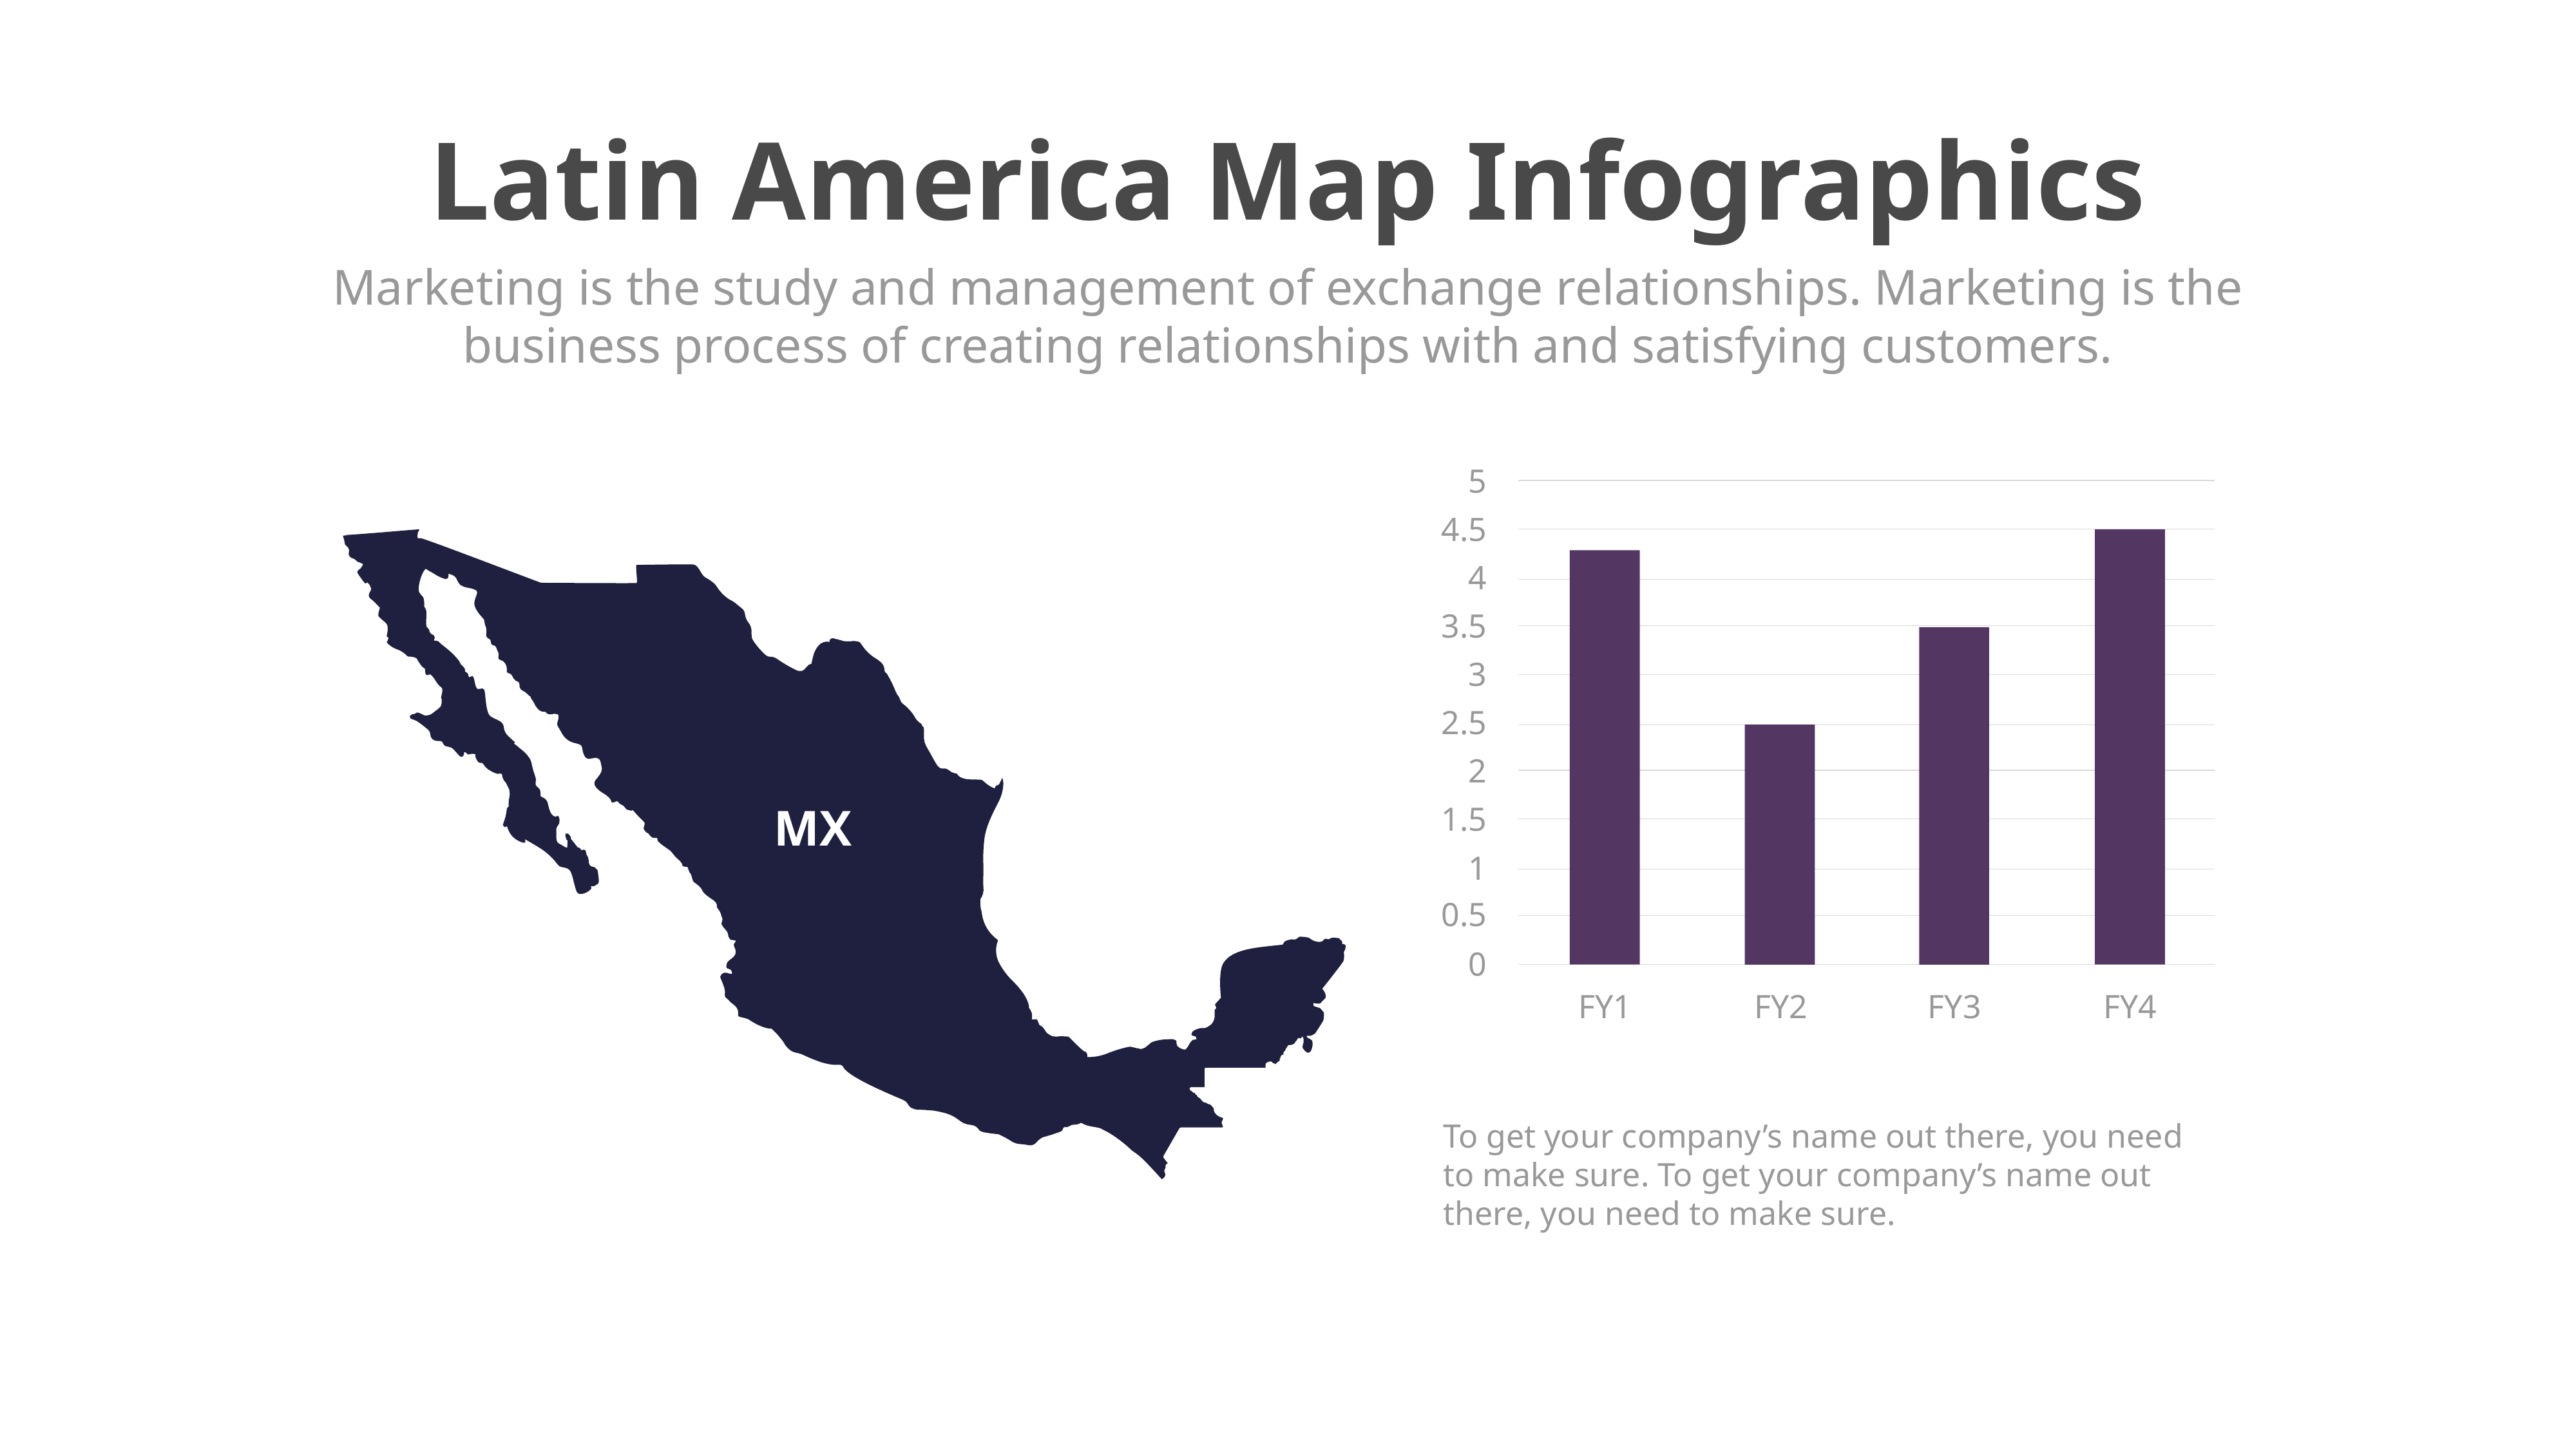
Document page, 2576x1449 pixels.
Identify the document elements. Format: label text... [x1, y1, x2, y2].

text_box FY2 [1742, 981, 1820, 1030]
text_box [2094, 916, 2166, 964]
text_box FY3 [1916, 981, 1994, 1030]
text_box FY1 [1566, 981, 1644, 1030]
text_box 5 [1419, 456, 1496, 504]
text_box [2094, 675, 2166, 724]
text_box 4.5 [1419, 504, 1496, 552]
text_box [2094, 529, 2166, 579]
text_box [1744, 916, 1815, 964]
text_box 0 [1419, 938, 1496, 987]
text_box 3 [1419, 649, 1496, 697]
text_box MX [736, 793, 890, 860]
text_box [2094, 819, 2166, 869]
text_box [1569, 549, 1641, 579]
text_box [1569, 771, 1641, 819]
text_box [1918, 627, 1990, 674]
text_box [1569, 675, 1641, 724]
text_box FY4 [2091, 981, 2169, 1030]
text_box [1918, 675, 1990, 724]
text_box [1918, 819, 1990, 869]
text_box 2 [1419, 745, 1496, 793]
text_box [2094, 771, 2166, 819]
text_box 4 [1419, 552, 1496, 600]
text_box [1569, 869, 1641, 915]
text_box [1744, 771, 1815, 819]
text_box [1918, 725, 1990, 770]
text_box [1569, 725, 1641, 770]
text_box 3.5 [1419, 600, 1496, 649]
text_box [1918, 771, 1990, 819]
text_box [1918, 869, 1990, 915]
text_box [2094, 725, 2166, 770]
text_box [1744, 725, 1815, 770]
text_box [2094, 580, 2166, 625]
text_box [1569, 626, 1641, 674]
text_box [1569, 819, 1641, 869]
text_box [2094, 626, 2166, 674]
text_box [343, 529, 1346, 1180]
text_box [1918, 916, 1990, 964]
text_box [2094, 869, 2166, 915]
text_box [1569, 916, 1641, 964]
text_box 0.5 [1419, 889, 1496, 938]
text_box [281, 108, 2295, 379]
text_box [1744, 819, 1815, 869]
text_box 2.5 [1419, 697, 1496, 745]
text_box 1.5 [1419, 793, 1496, 842]
text_box [1569, 580, 1641, 625]
text_box To get your company’s name out there, you need to make sure. To get your company’s name out there, you need to make sure. [1433, 1110, 2214, 1236]
text_box [1744, 869, 1815, 915]
text_box 1 [1419, 842, 1496, 889]
